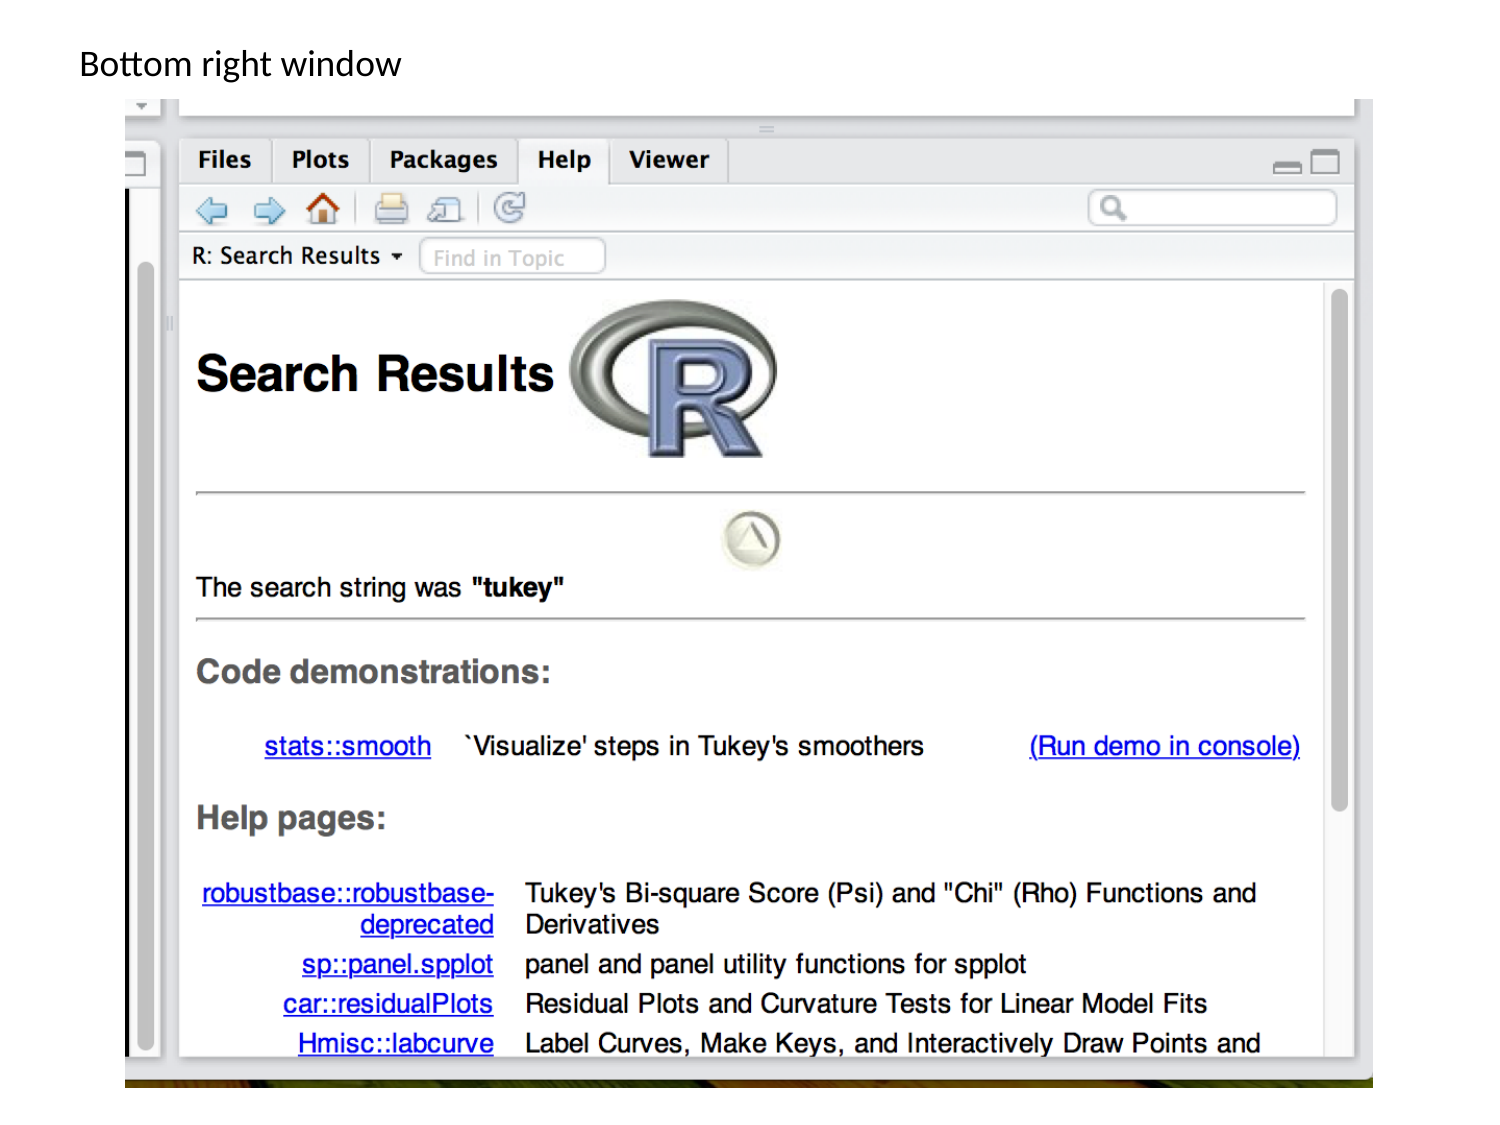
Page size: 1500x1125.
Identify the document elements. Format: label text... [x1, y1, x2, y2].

picture [124, 99, 1374, 1088]
text_box Bottom right window [64, 31, 417, 91]
